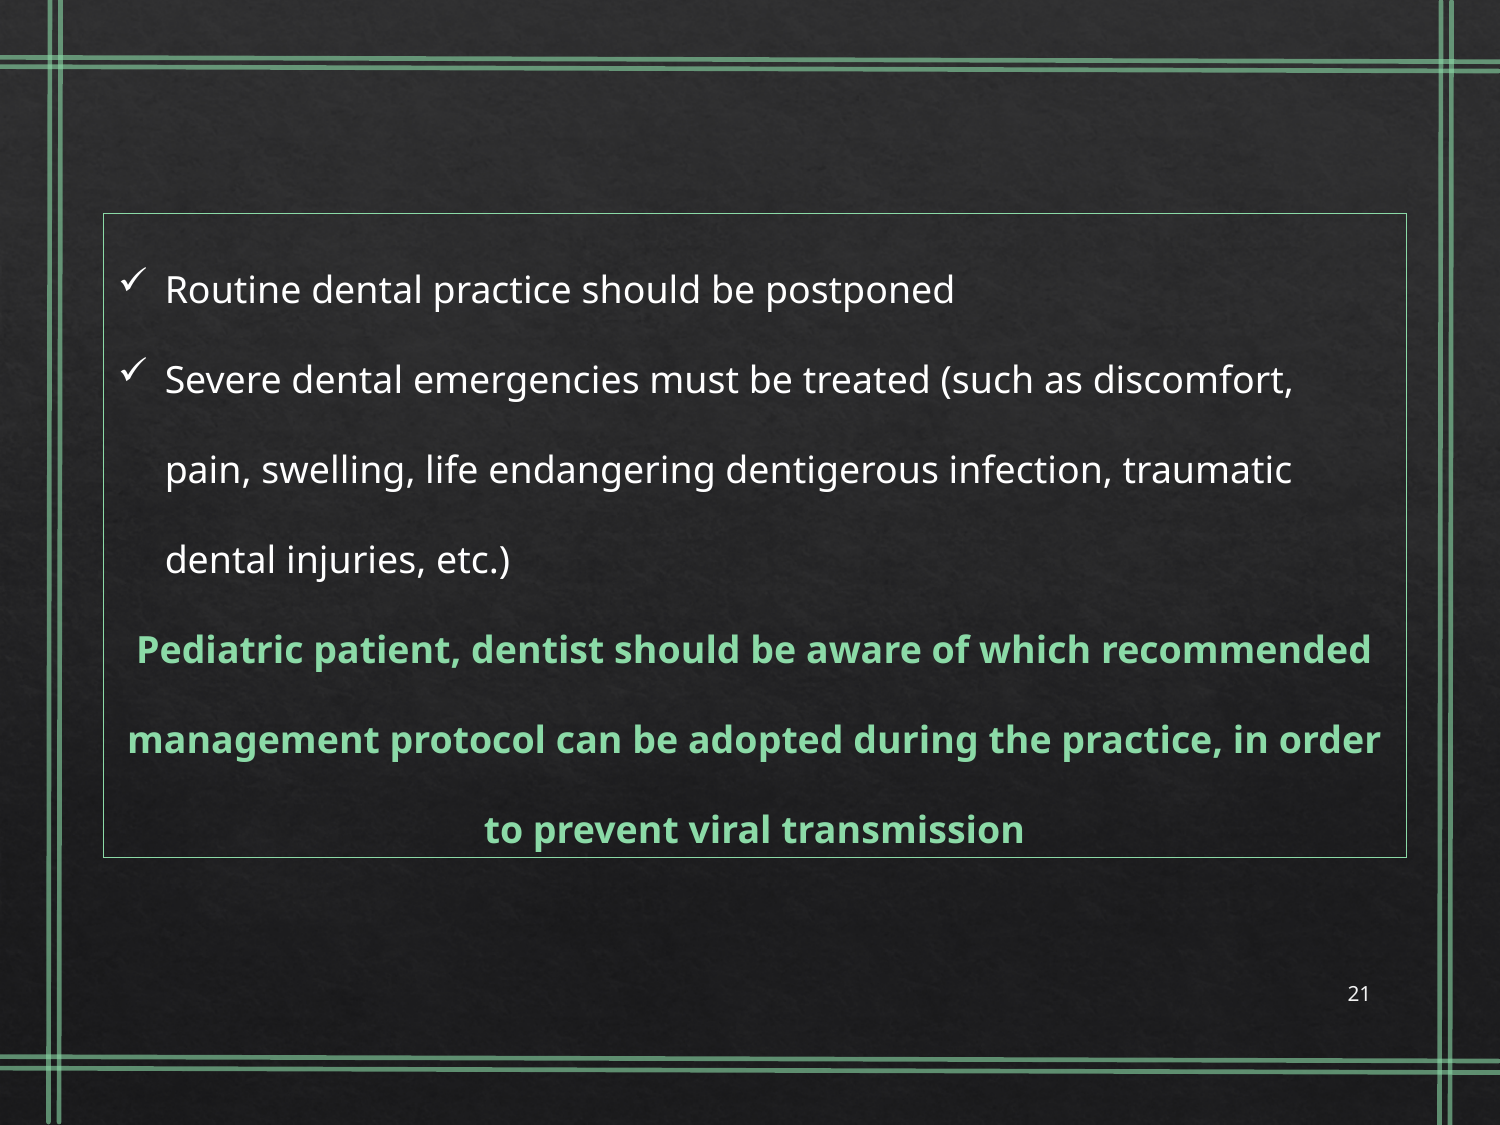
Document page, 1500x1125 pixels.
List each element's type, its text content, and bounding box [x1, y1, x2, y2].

slide_number 21 [1293, 965, 1387, 1025]
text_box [0, 1056, 1431, 1062]
text_box Routine dental practice should be postponed Severe dental emergencies must be treated (such as discomfort, pain, swelling, life endangering dentigerous infection, traumatic dental injuries, etc.) Pediatric patient, dentist should be aware of which recommended management protocol can be adopted during the practice, in order to prevent viral transmission [103, 213, 1407, 858]
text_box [1460, 1056, 1499, 1062]
text_box [113, 213, 1429, 947]
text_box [69, 57, 1431, 62]
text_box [0, 57, 50, 62]
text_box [1460, 66, 1499, 72]
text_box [0, 66, 1431, 72]
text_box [1460, 57, 1500, 62]
